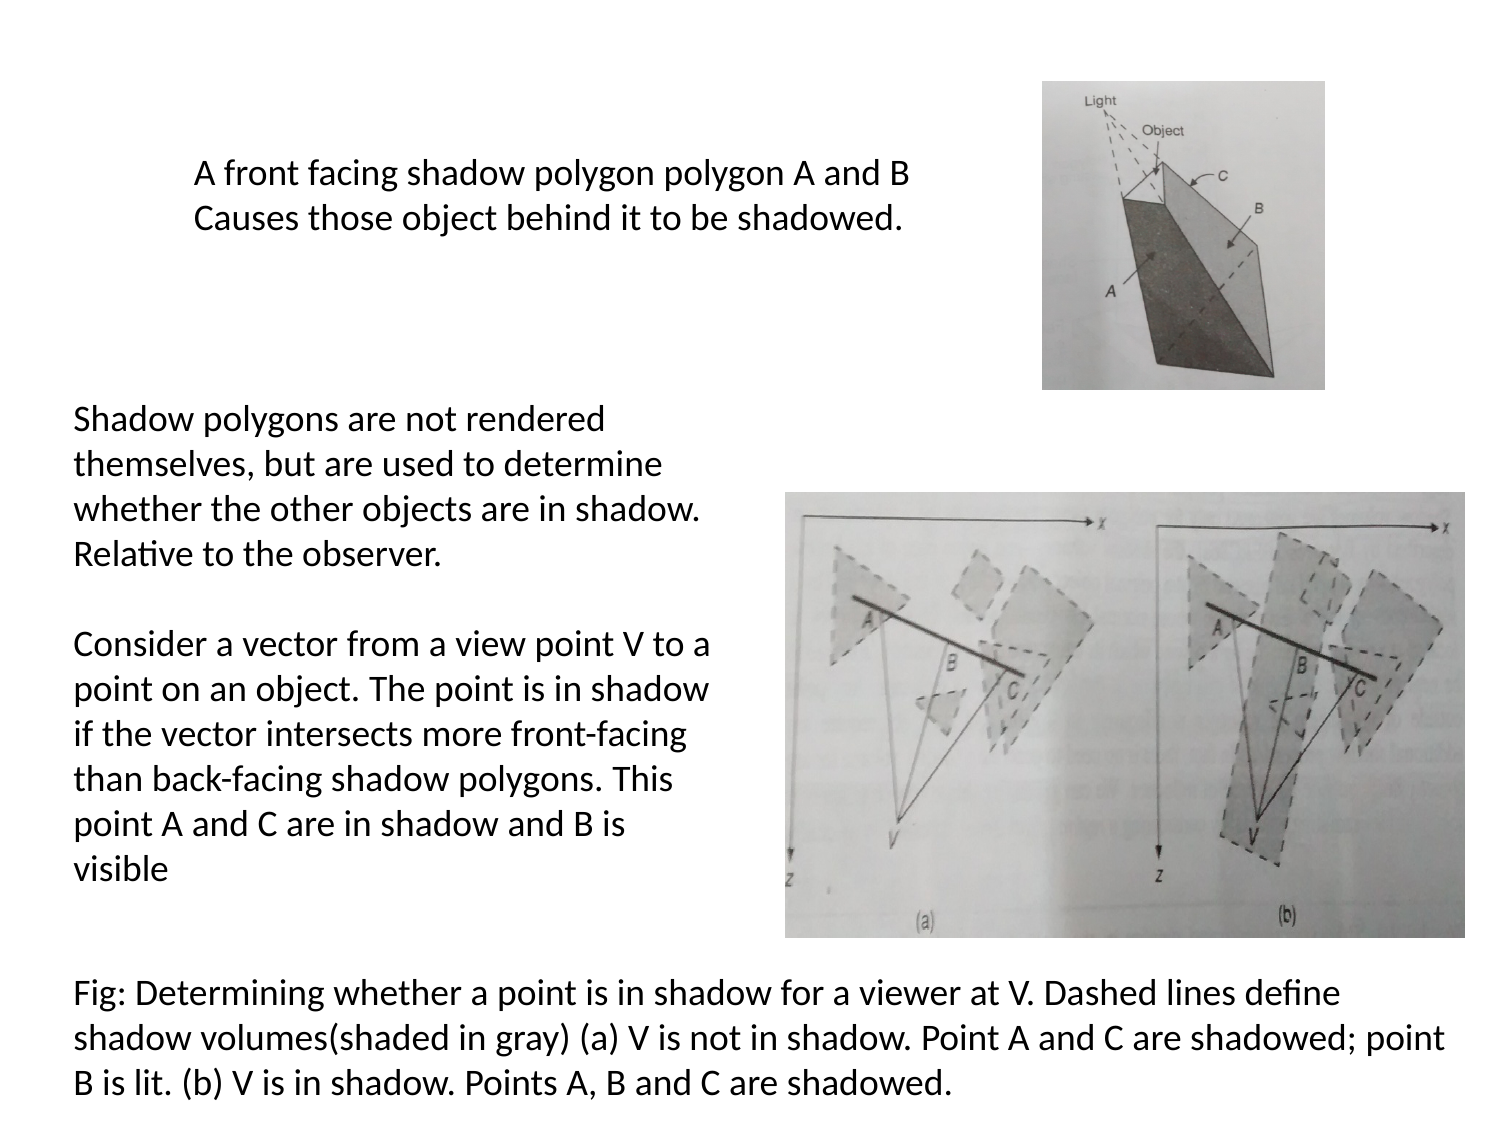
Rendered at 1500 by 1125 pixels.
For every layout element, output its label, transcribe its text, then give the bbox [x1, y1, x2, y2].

picture [1042, 81, 1325, 390]
text_box A front facing shadow polygon polygon A and B Causes those object behind it to be shadowed. [178, 140, 928, 246]
picture [784, 491, 1466, 938]
text_box Shadow polygons are not rendered themselves, but are used to determine whether the other objects are in shadow. Relative to the observer. Consider a vector from a view point V to a point on an object. The point is in shadow if the vector intersects more front-facing than back-facing shadow polygons. This point A and C are in shadow and B is visible [58, 386, 739, 942]
text_box Fig: Determining whether a point is in shadow for a viewer at V. Dashed lines define shadow volumes(shaded in gray) (a) V is not in shadow. Point A and C are shadowed; point B is lit. (b) V is in shadow. Points A, B and C are shadowed. [58, 960, 1477, 1111]
